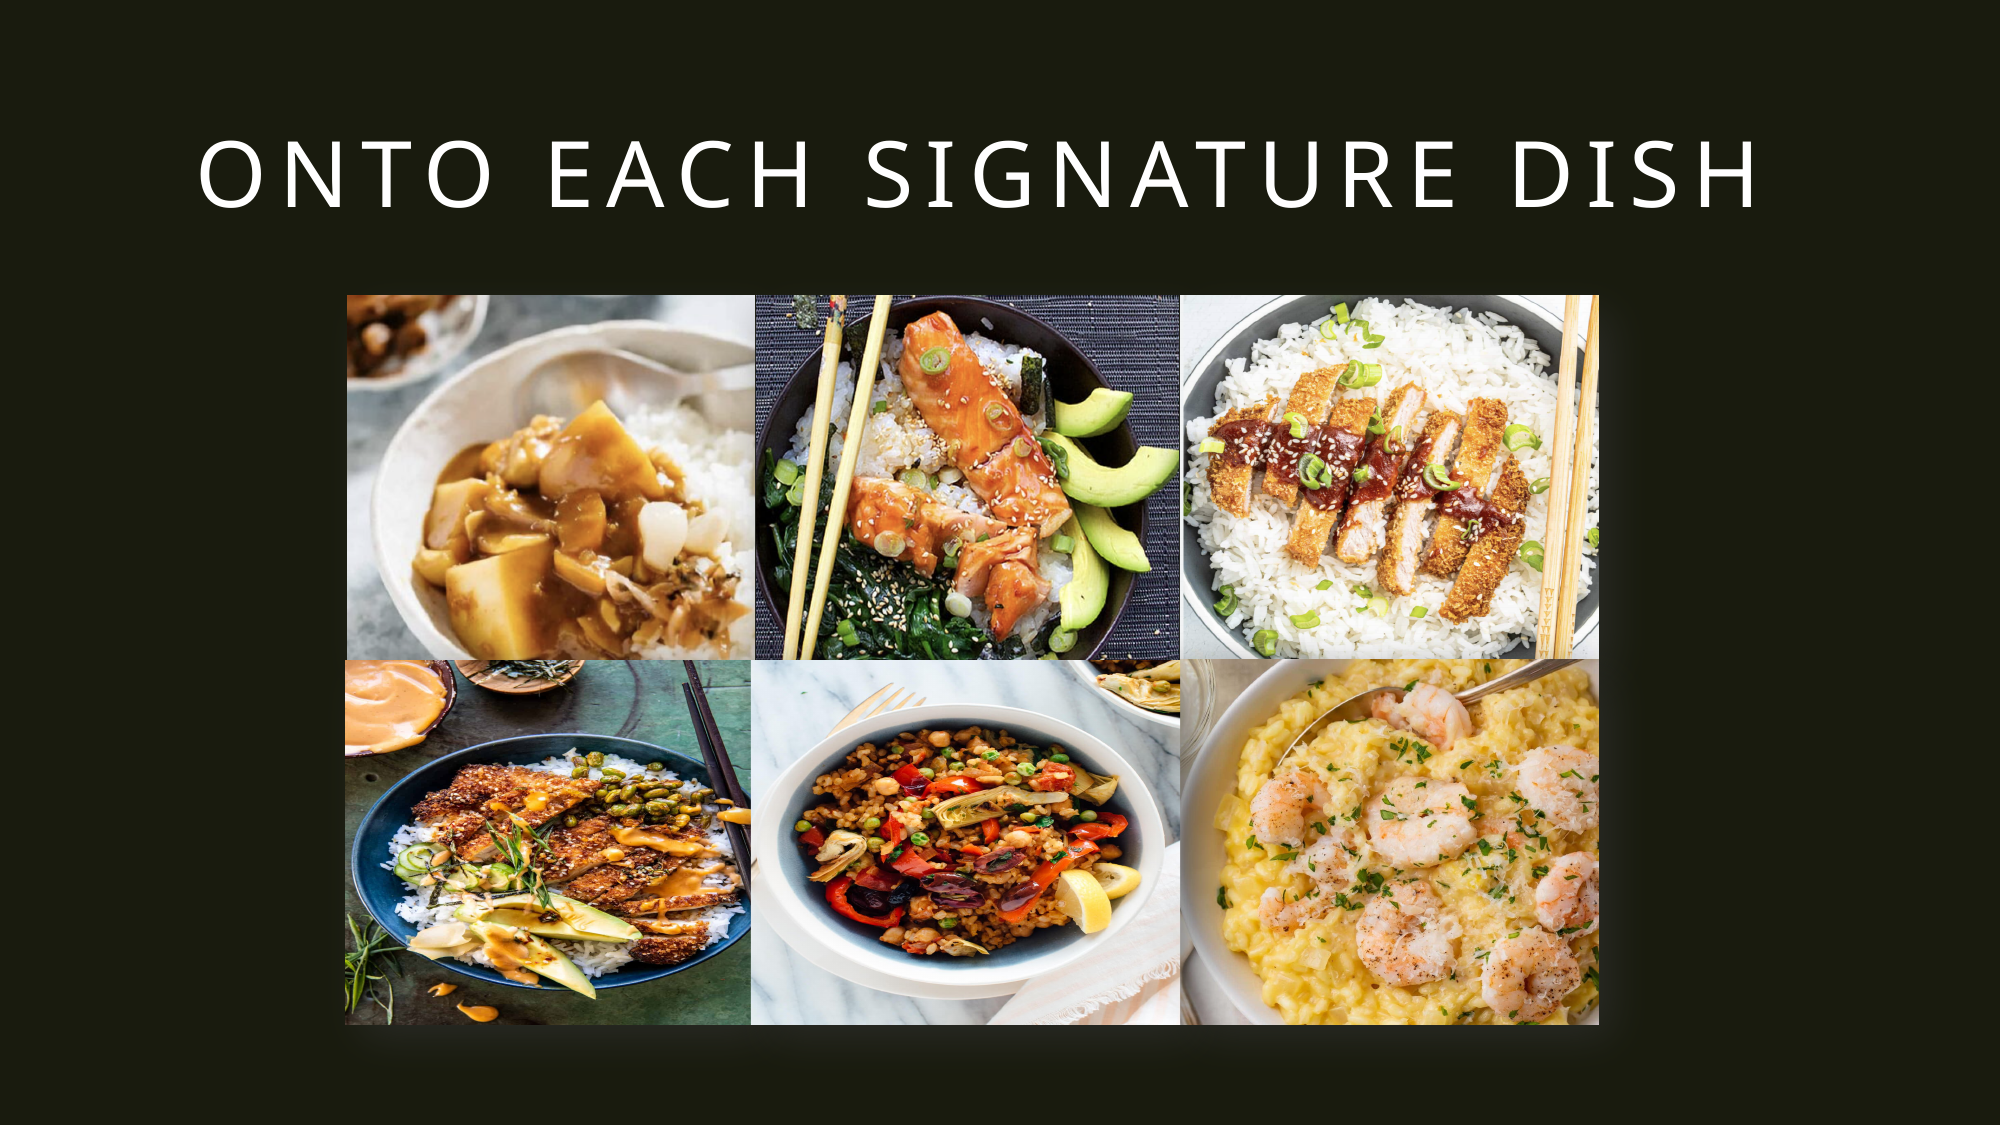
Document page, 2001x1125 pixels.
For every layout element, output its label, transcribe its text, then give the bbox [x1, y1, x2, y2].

text_box ONTO EACH SIGNATURE DISH [180, 108, 1985, 233]
picture [345, 295, 1599, 1025]
